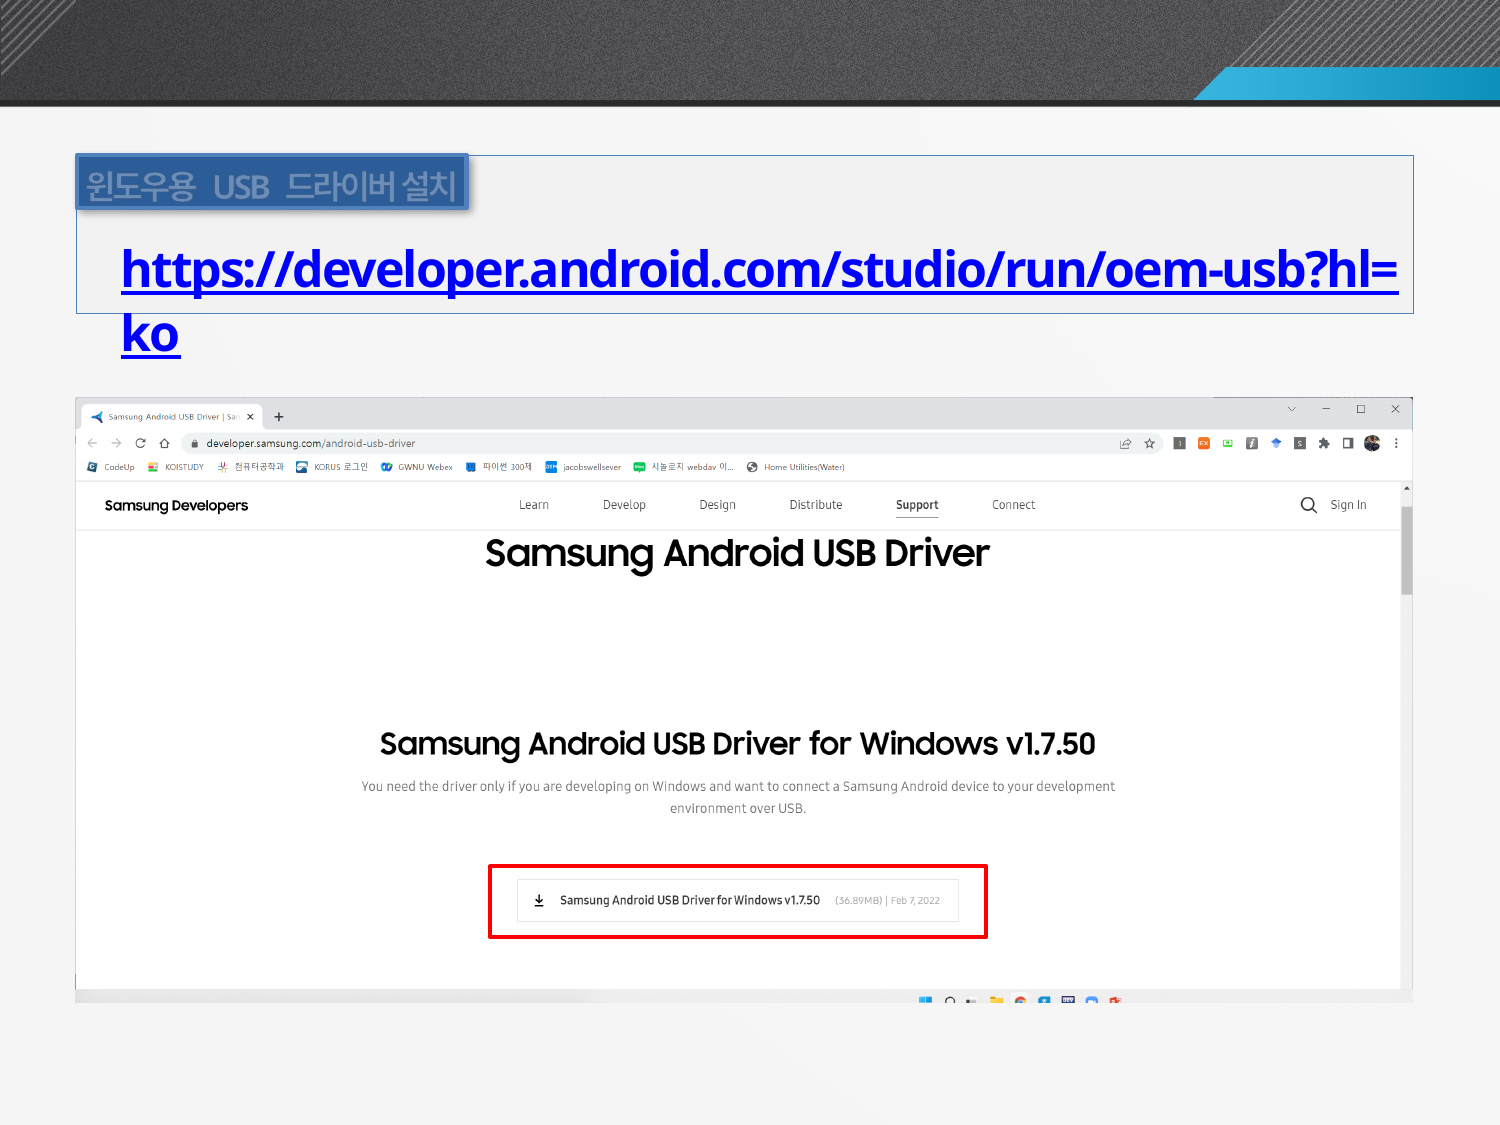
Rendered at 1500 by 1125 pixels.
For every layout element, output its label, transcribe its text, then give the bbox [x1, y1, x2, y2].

picture [0, 0, 1500, 1125]
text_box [76, 154, 1415, 313]
text_box 프로젝트 실행(스마트폰/태블릿) [60, 5, 1062, 101]
